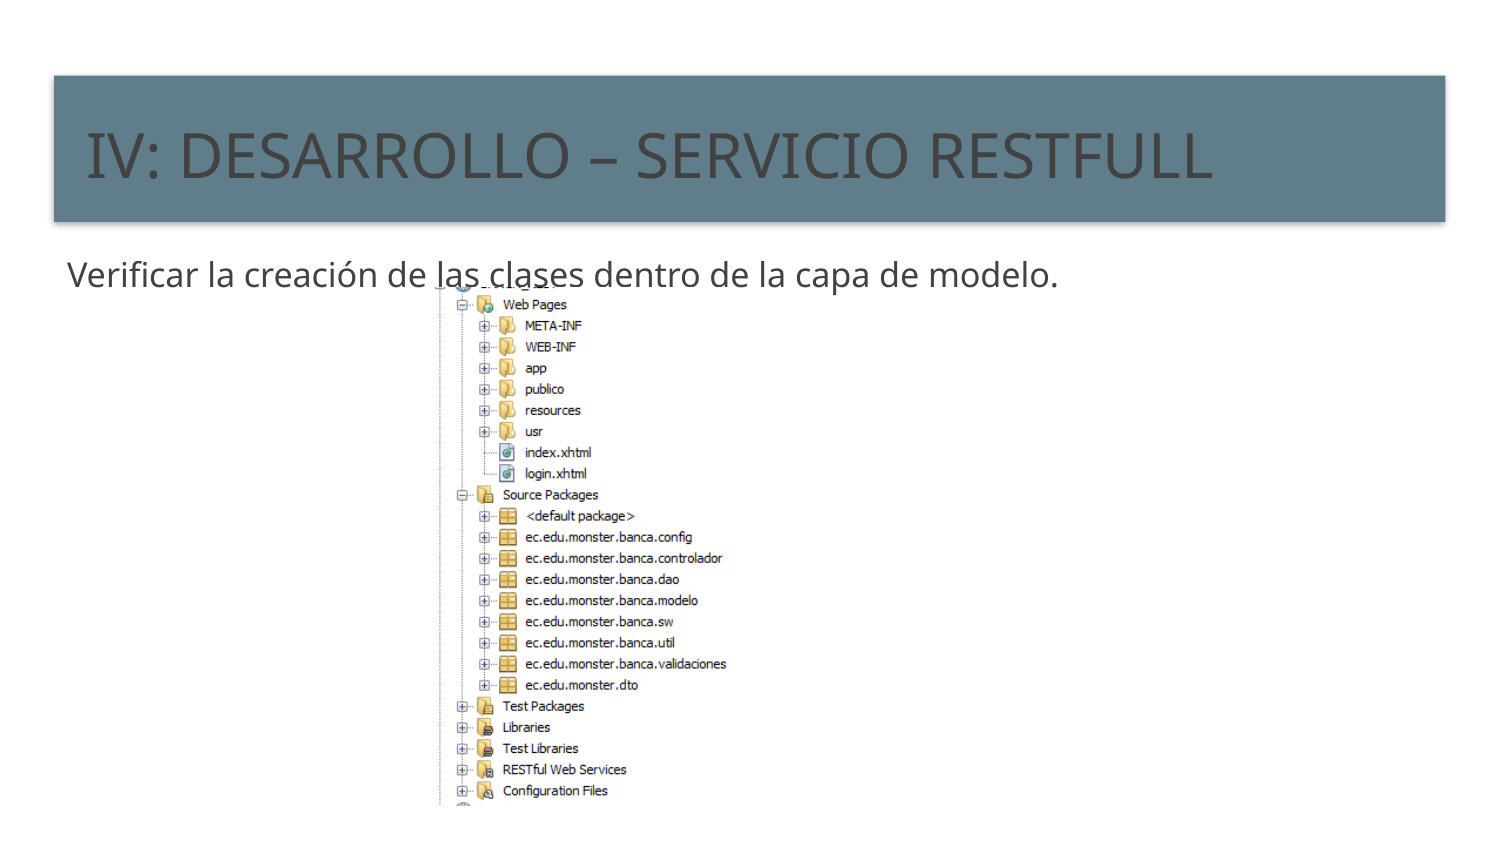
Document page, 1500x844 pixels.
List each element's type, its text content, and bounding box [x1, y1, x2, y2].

list Verificar la creación de las clases dentro de la capa de modelo. [52, 235, 1155, 310]
title IV: DESARROLLO – SERVICIO RESTFULL [71, 81, 1429, 207]
picture [430, 287, 735, 806]
